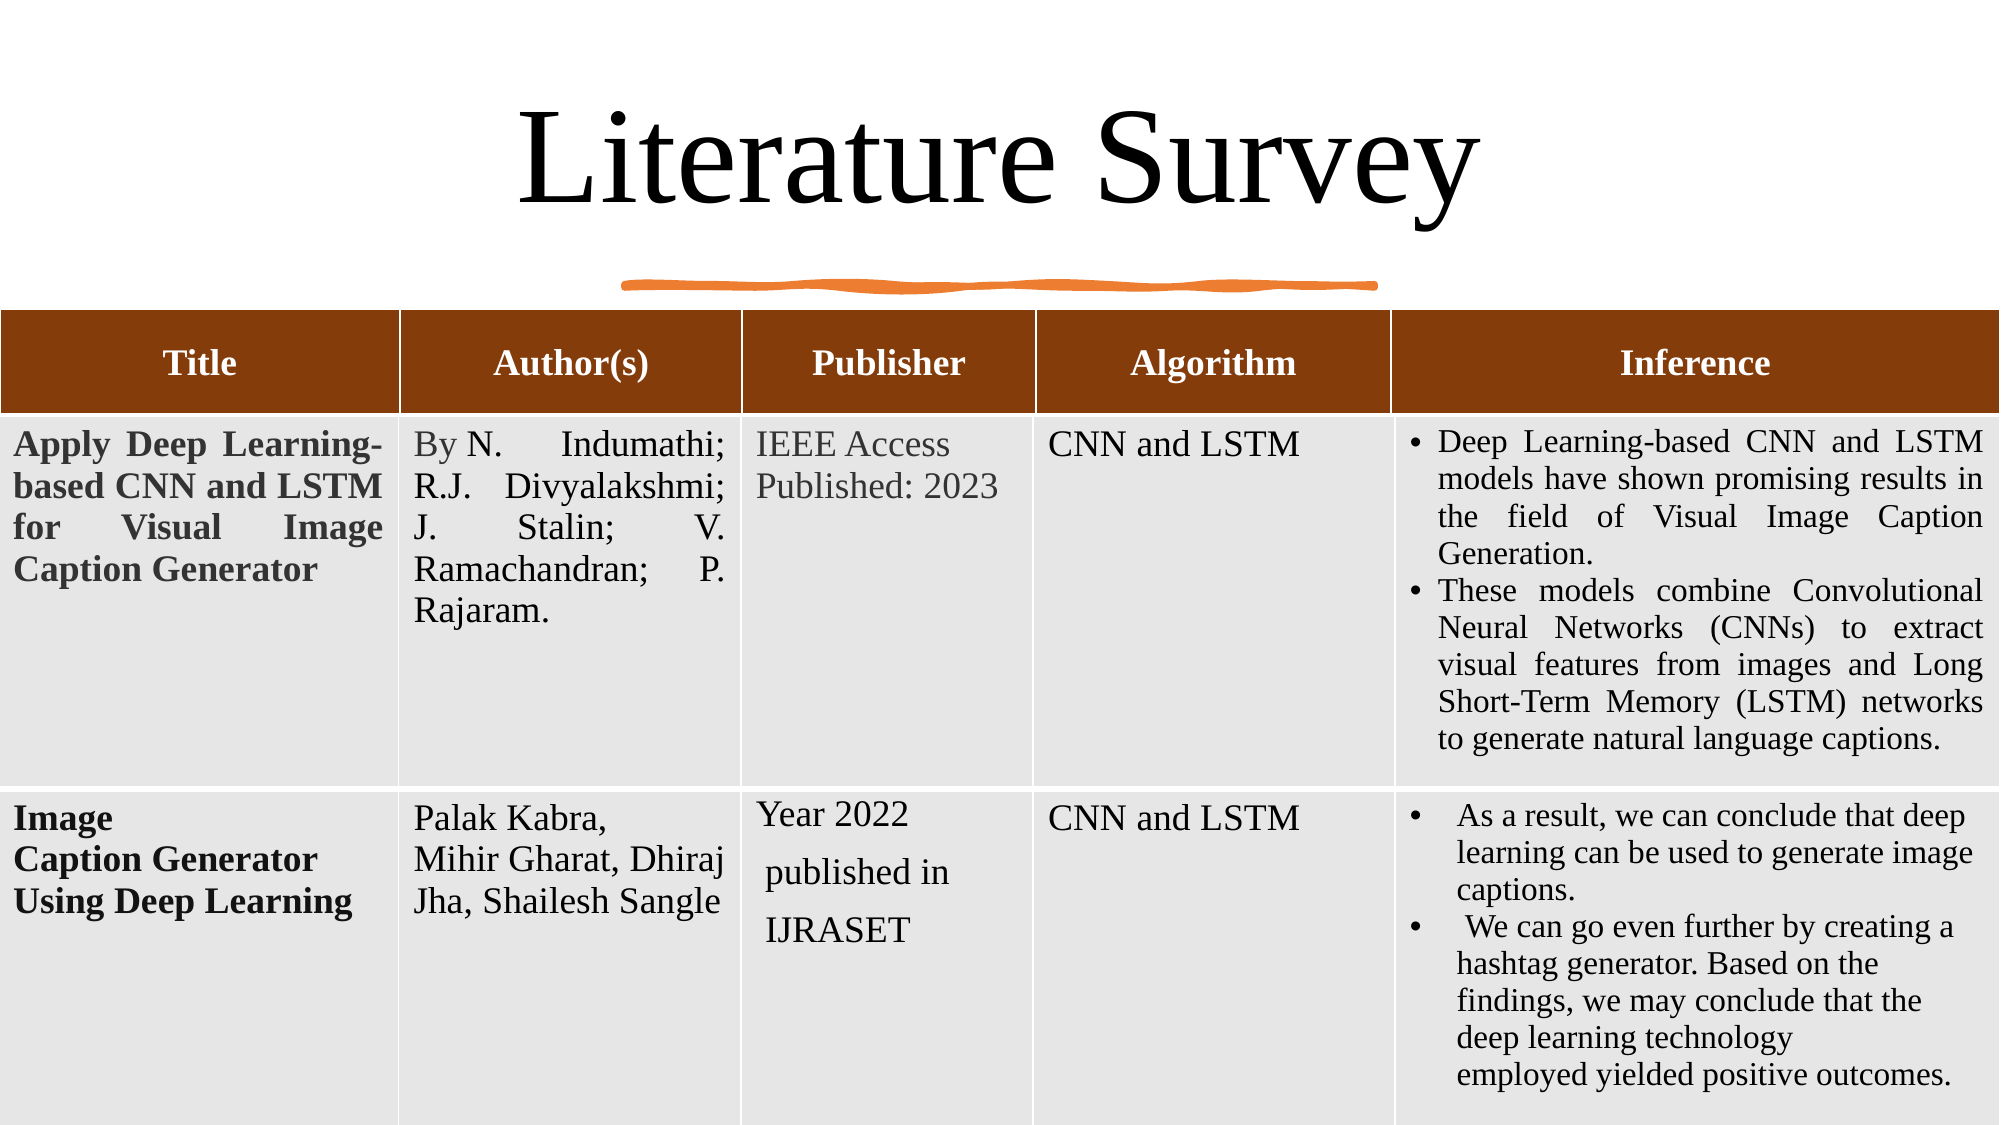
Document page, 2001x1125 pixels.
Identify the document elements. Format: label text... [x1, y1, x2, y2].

table_header Publisher [743, 310, 1035, 413]
table_header Algorithm [1037, 310, 1390, 413]
table_cell Palak Kabra, Mihir Gharat, Dhiraj Jha, Shailesh Sangle [399, 792, 740, 1125]
text_box [623, 281, 1376, 293]
table_cell Year 2022 published in IJRASET [742, 792, 1032, 1125]
table_header Deep Learning-based CNN and LSTM models have shown promising results in the field of Visual Image Caption Generation. These models combine Convolutional Neural Networks (CNNs) to extract visual features from images and Long Short-Term Memory (LSTM) networks to generate natural language captions. [1396, 417, 1999, 786]
table_cell CNN and LSTM [1034, 792, 1394, 1125]
table_header Apply Deep Learning-based CNN and LSTM for Visual Image Caption Generator [0, 417, 398, 786]
table_header Inference [1392, 310, 1999, 413]
table_header Author(s) [401, 310, 741, 413]
title Literature Survey [104, 55, 1895, 261]
table_cell As a result, we can conclude that deep learning can be used to generate image captions. We can go even further by creating a hashtag generator. Based on the findings, we may conclude that the deep learning technology employed yielded positive outcomes. [1396, 792, 1999, 1125]
table_header CNN and LSTM [1034, 417, 1394, 786]
table_header IEEE Access Published: 2023 [742, 417, 1032, 786]
table_cell Image Caption Generator Using Deep Learning [0, 792, 398, 1125]
text_box [0, 0, 2000, 308]
table_header Title [1, 310, 399, 413]
table_header By N. Indumathi; R.J. Divyalakshmi; J. Stalin; V. Ramachandran; P. Rajaram. [399, 417, 740, 786]
